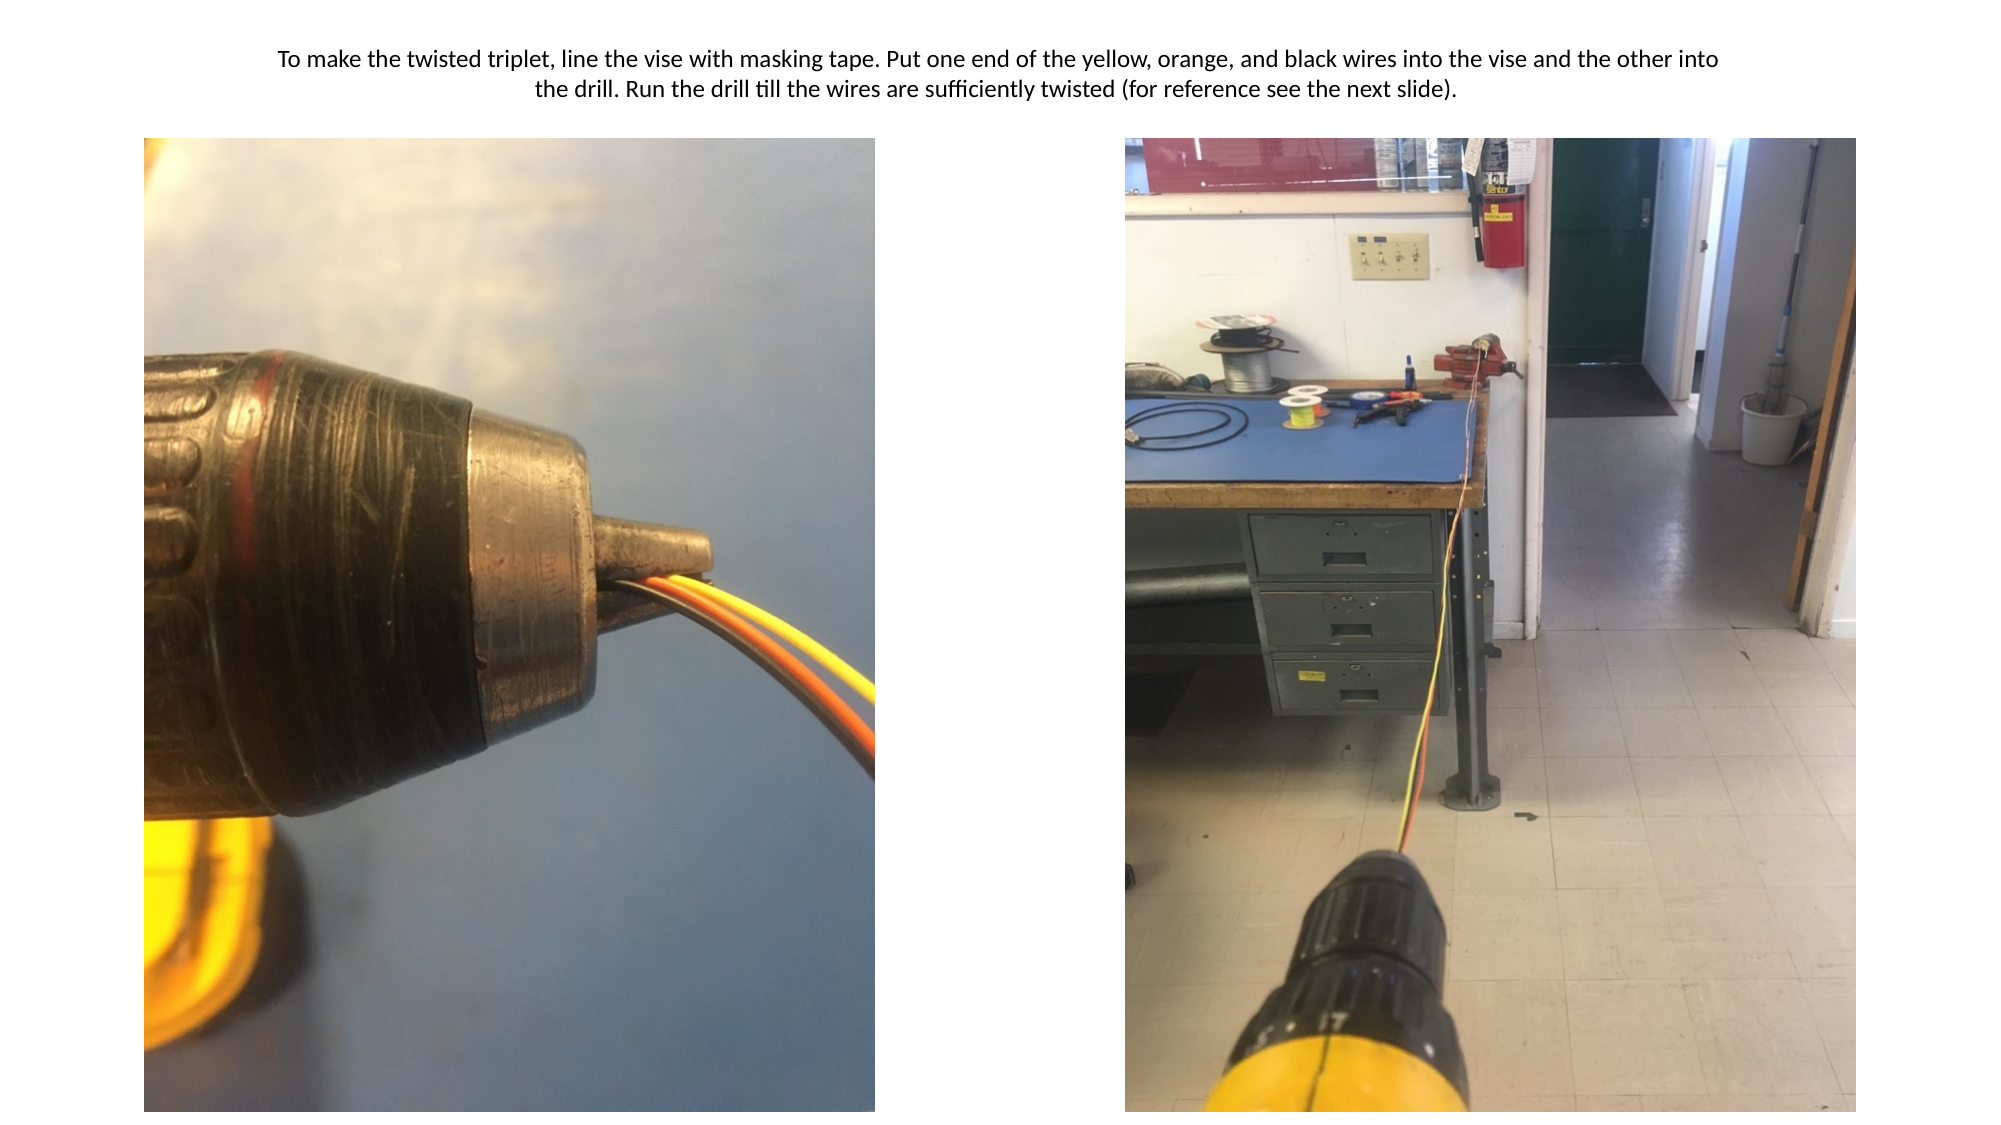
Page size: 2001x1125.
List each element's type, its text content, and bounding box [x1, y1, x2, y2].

picture [1125, 138, 1856, 1112]
picture [144, 138, 875, 1112]
text_box To make the twisted triplet, line the vise with masking tape. Put one end of the yellow, orange, and black wires into the vise and the other into the drill. Run the drill till the wires are sufficiently twisted (for reference see the next slide). [249, 34, 1751, 110]
